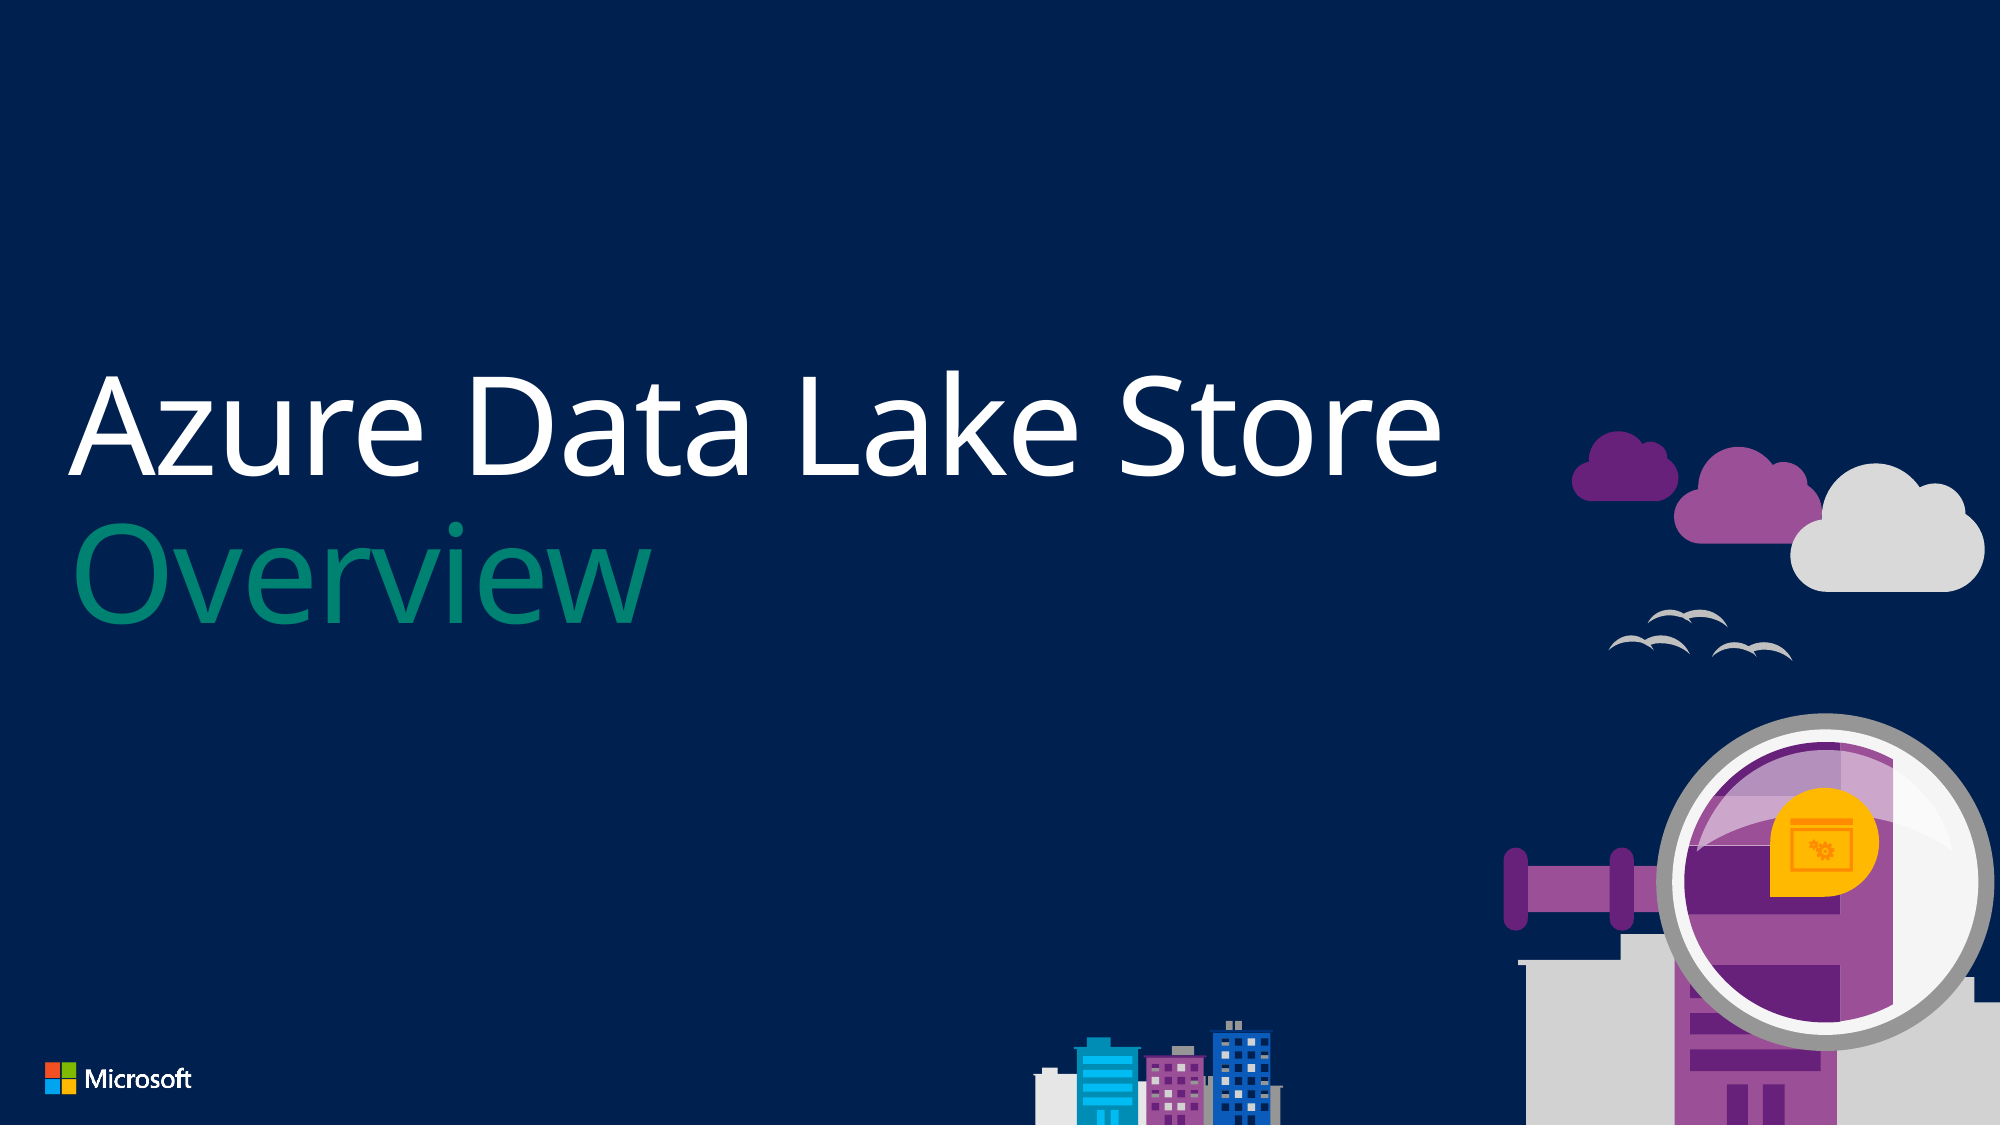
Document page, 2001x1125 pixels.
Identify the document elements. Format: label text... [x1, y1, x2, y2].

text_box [1033, 1020, 1284, 1125]
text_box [1503, 431, 2000, 1125]
title Azure Data Lake Store Overview [44, 341, 1956, 637]
picture [44, 1062, 192, 1095]
